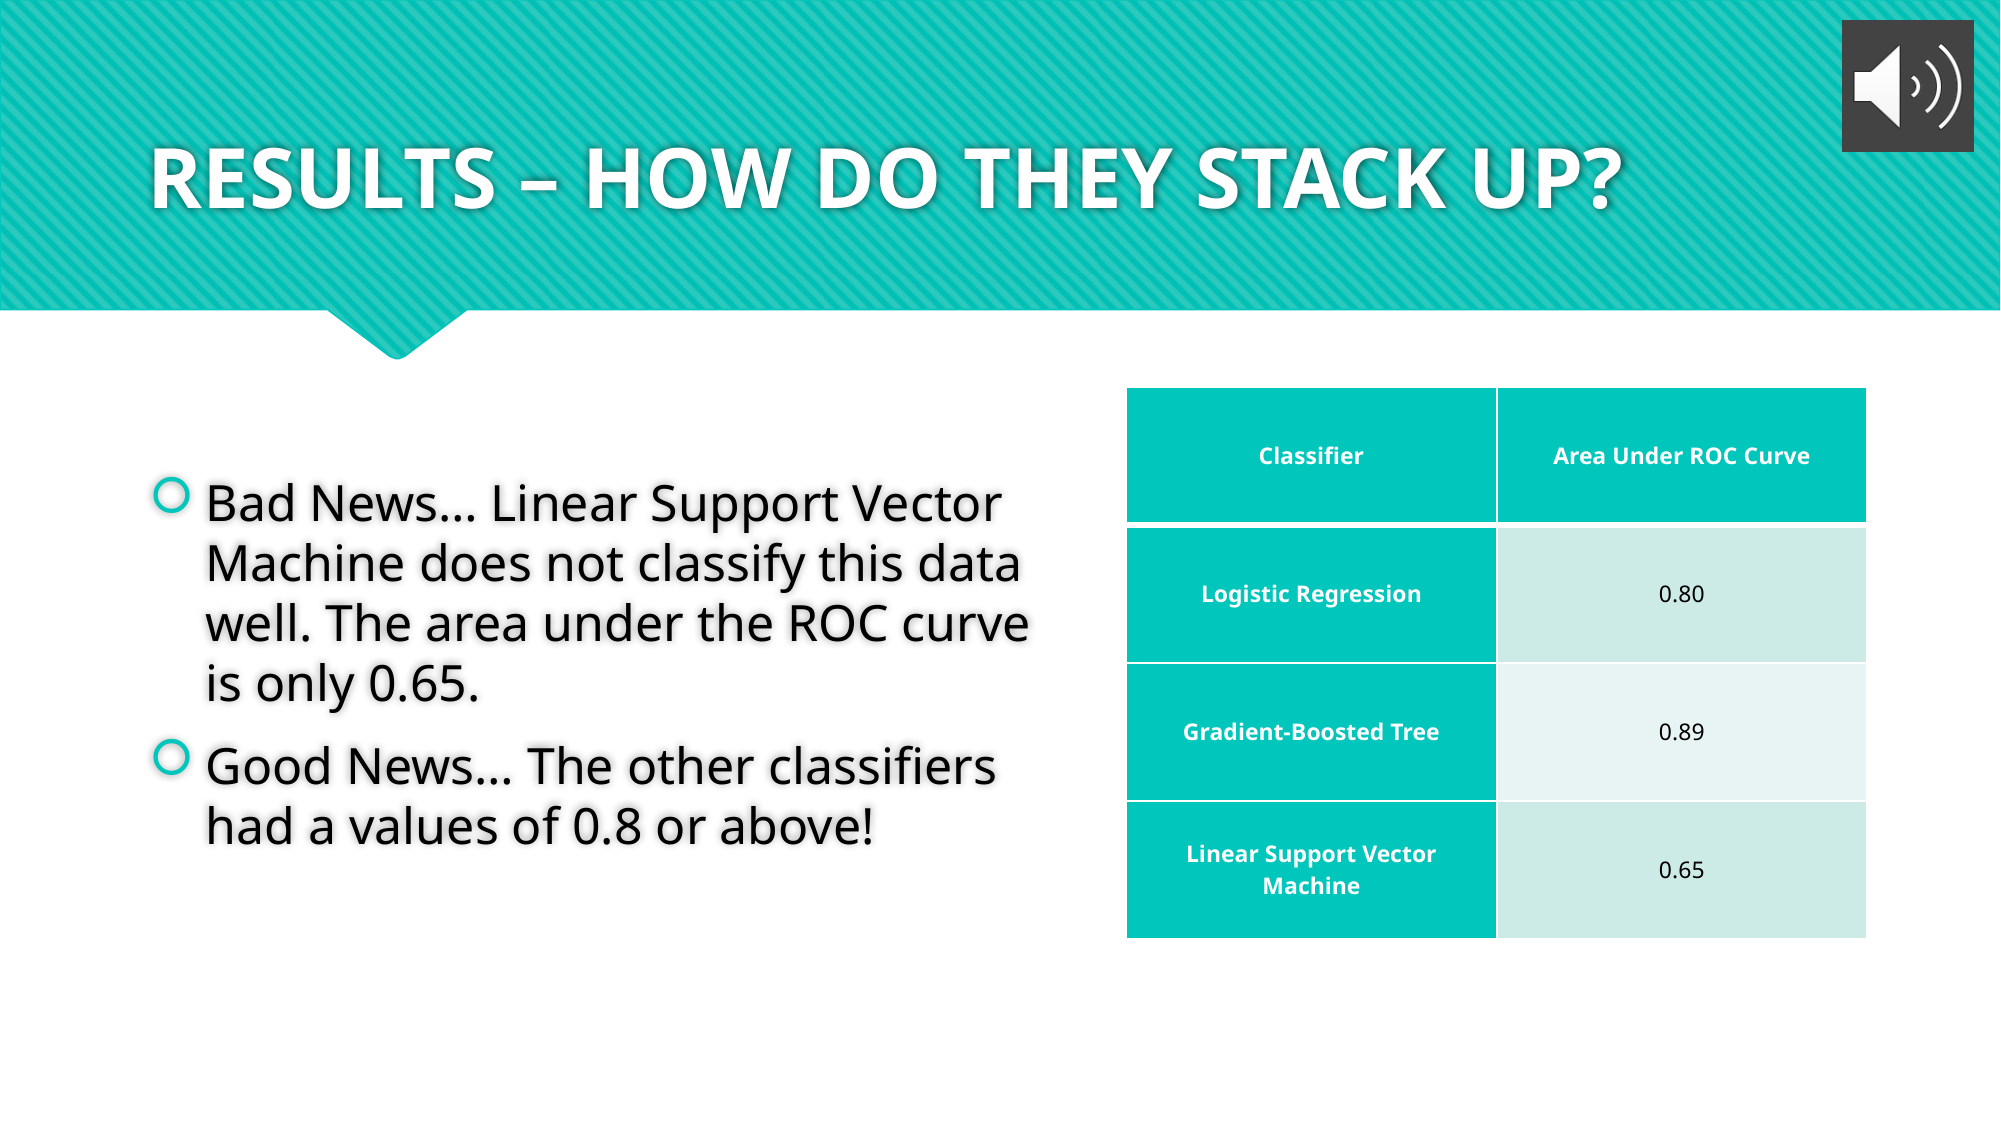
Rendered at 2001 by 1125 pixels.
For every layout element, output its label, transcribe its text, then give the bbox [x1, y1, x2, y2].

picture [1841, 19, 1975, 154]
table_cell 0.89 [1498, 664, 1866, 800]
table_cell Linear Support Vector Machine [1127, 802, 1496, 938]
table_cell Logistic Regression [1127, 528, 1496, 662]
table_cell 0.80 [1498, 528, 1866, 662]
title RESULTS – HOW DO THEY STACK UP? [132, 73, 1868, 233]
table_header Area Under ROC Curve [1498, 388, 1866, 522]
table_cell 0.65 [1498, 802, 1866, 938]
table_header Classifier [1127, 388, 1496, 522]
list Bad News… Linear Support Vector Machine does not classify this data well. The area under the ROC curve is only 0.65. Good News… The other classifiers had a values of 0.8 or above! [134, 364, 1054, 962]
table_cell Gradient-Boosted Tree [1127, 664, 1496, 800]
